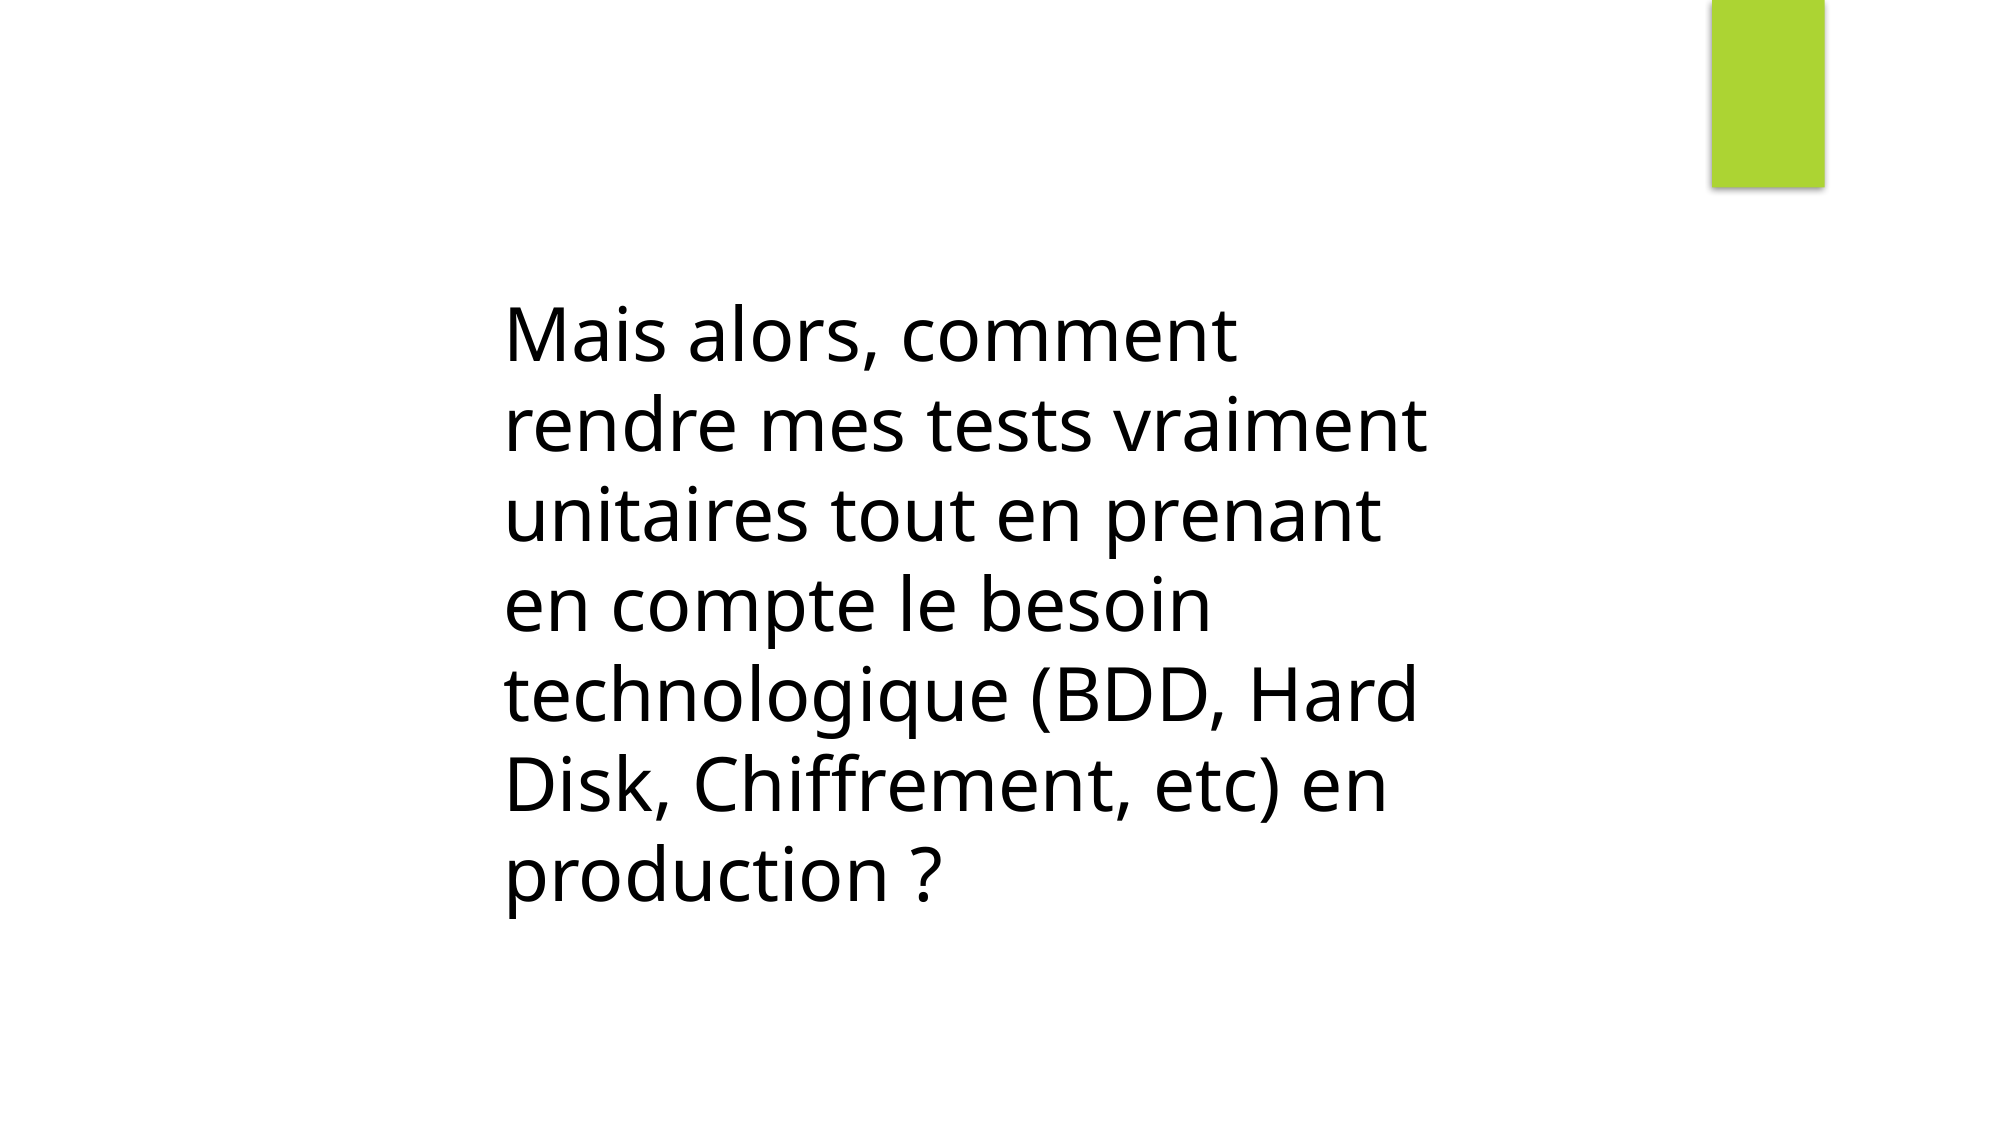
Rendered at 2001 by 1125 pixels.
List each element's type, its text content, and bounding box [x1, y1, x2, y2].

text_box Mais alors, comment rendre mes tests vraiment unitaires tout en prenant en compte le besoin technologique (BDD, Hard Disk, Chiffrement, etc) en production ? [488, 279, 1504, 924]
